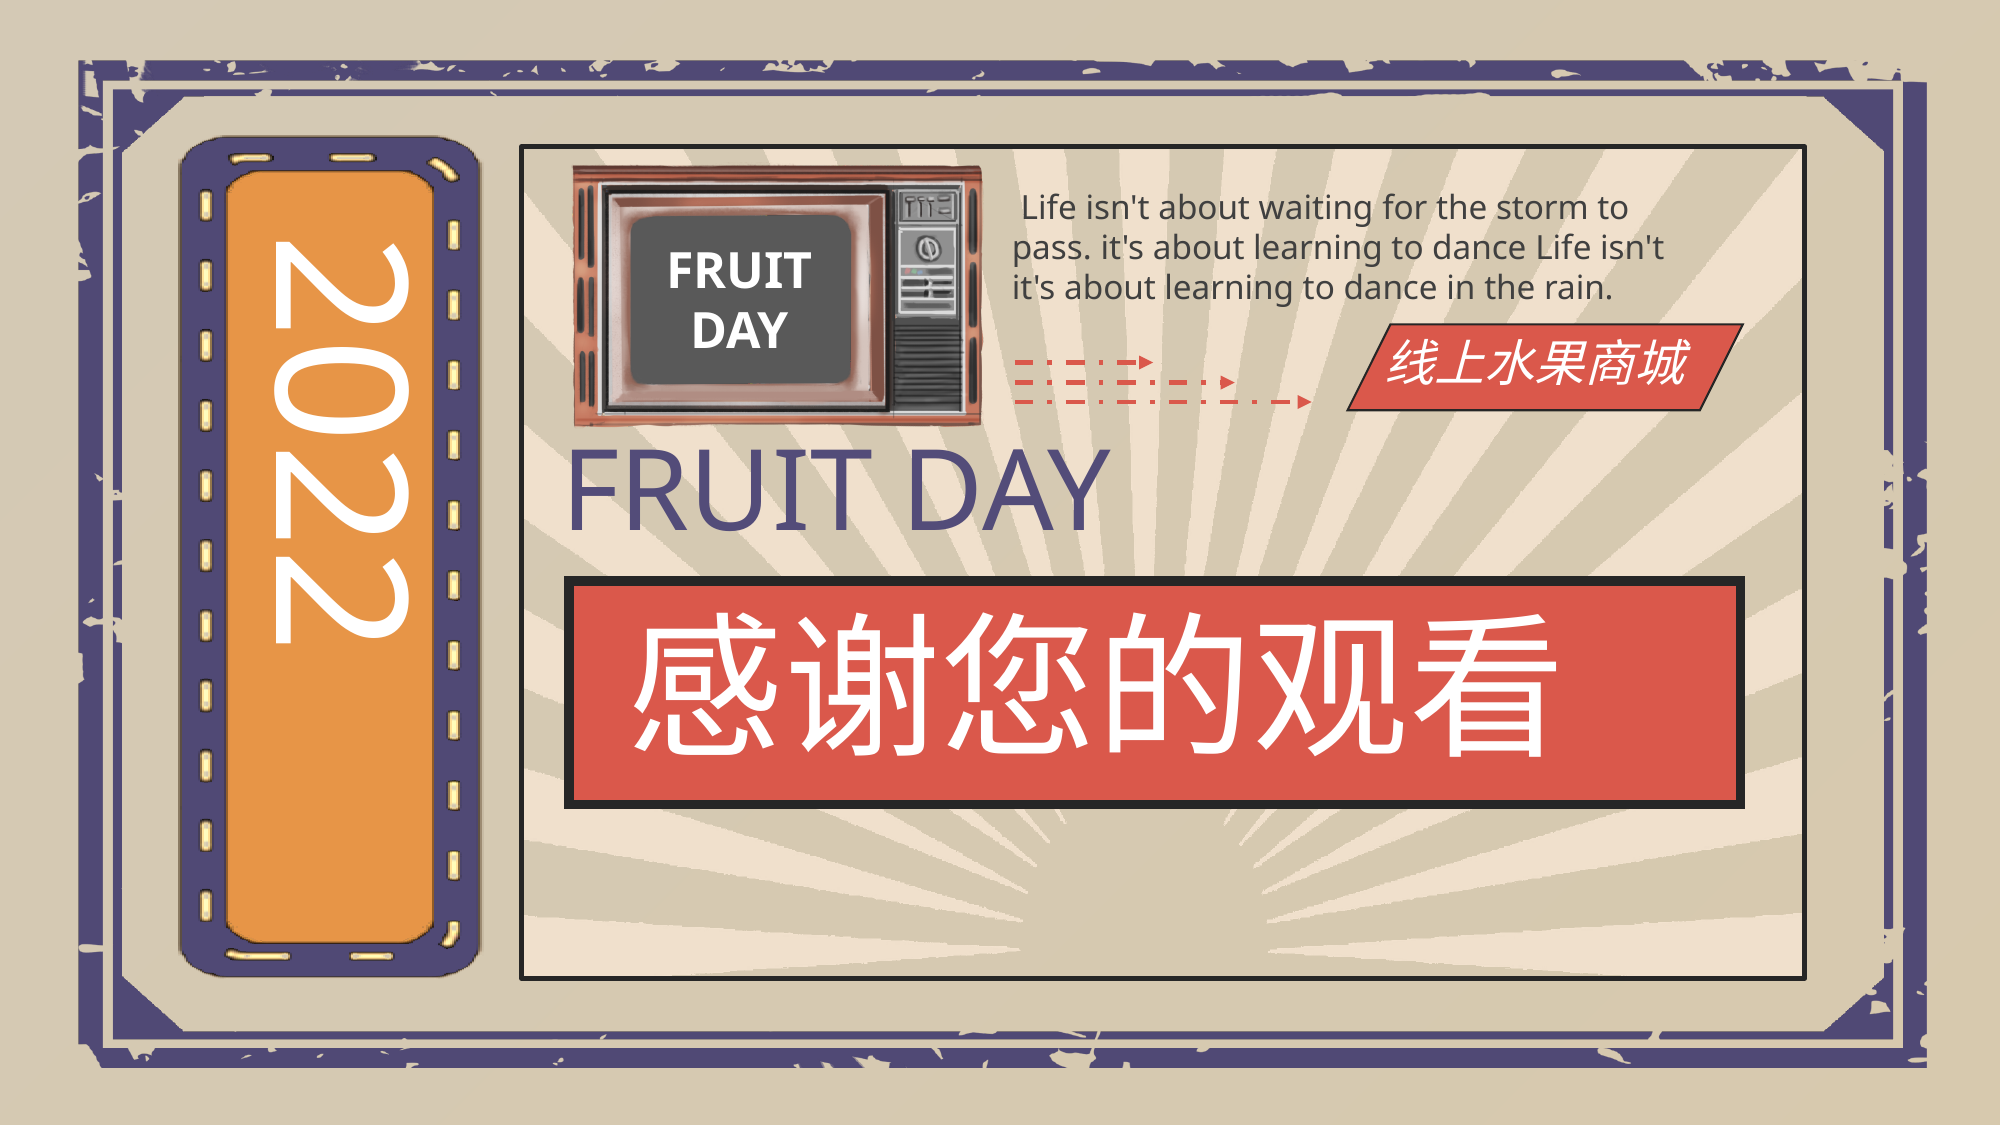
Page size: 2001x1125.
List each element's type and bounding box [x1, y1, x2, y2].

text_box [569, 162, 985, 429]
text_box [1014, 362, 1312, 402]
picture [41, 0, 1959, 1125]
